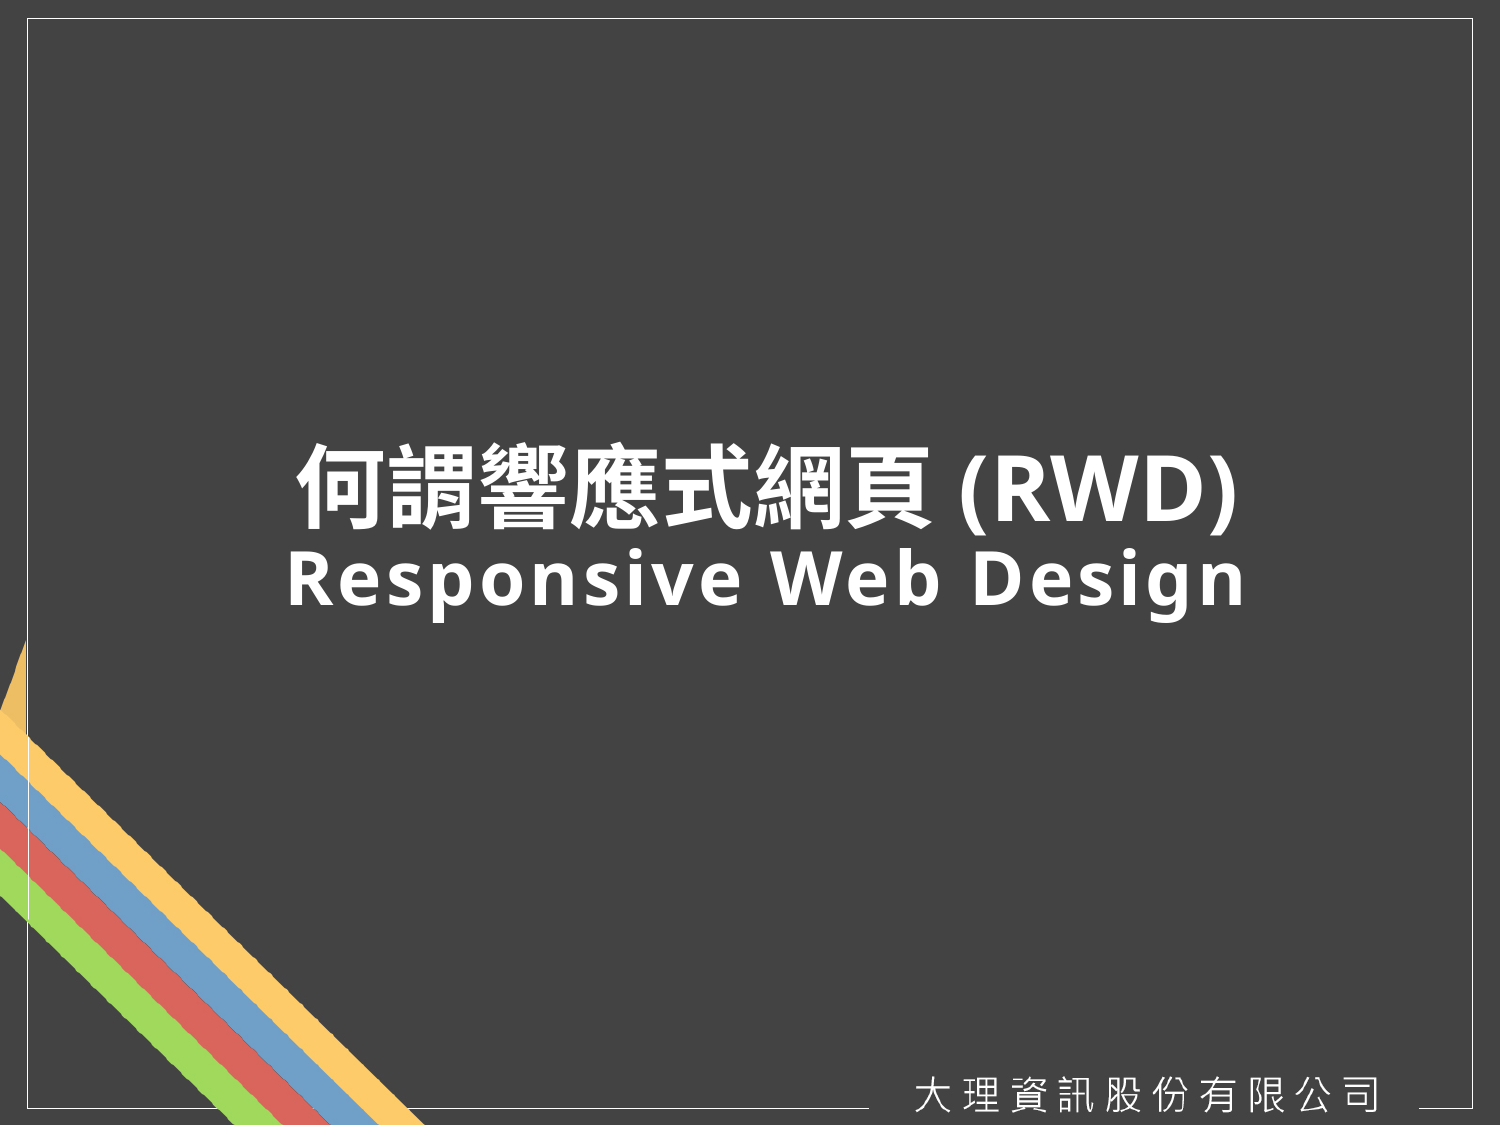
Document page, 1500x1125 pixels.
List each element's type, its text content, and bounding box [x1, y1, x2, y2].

title 何謂響應式網頁(RWD) Responsive Web Design [267, 423, 1266, 641]
picture [0, 0, 1500, 1125]
